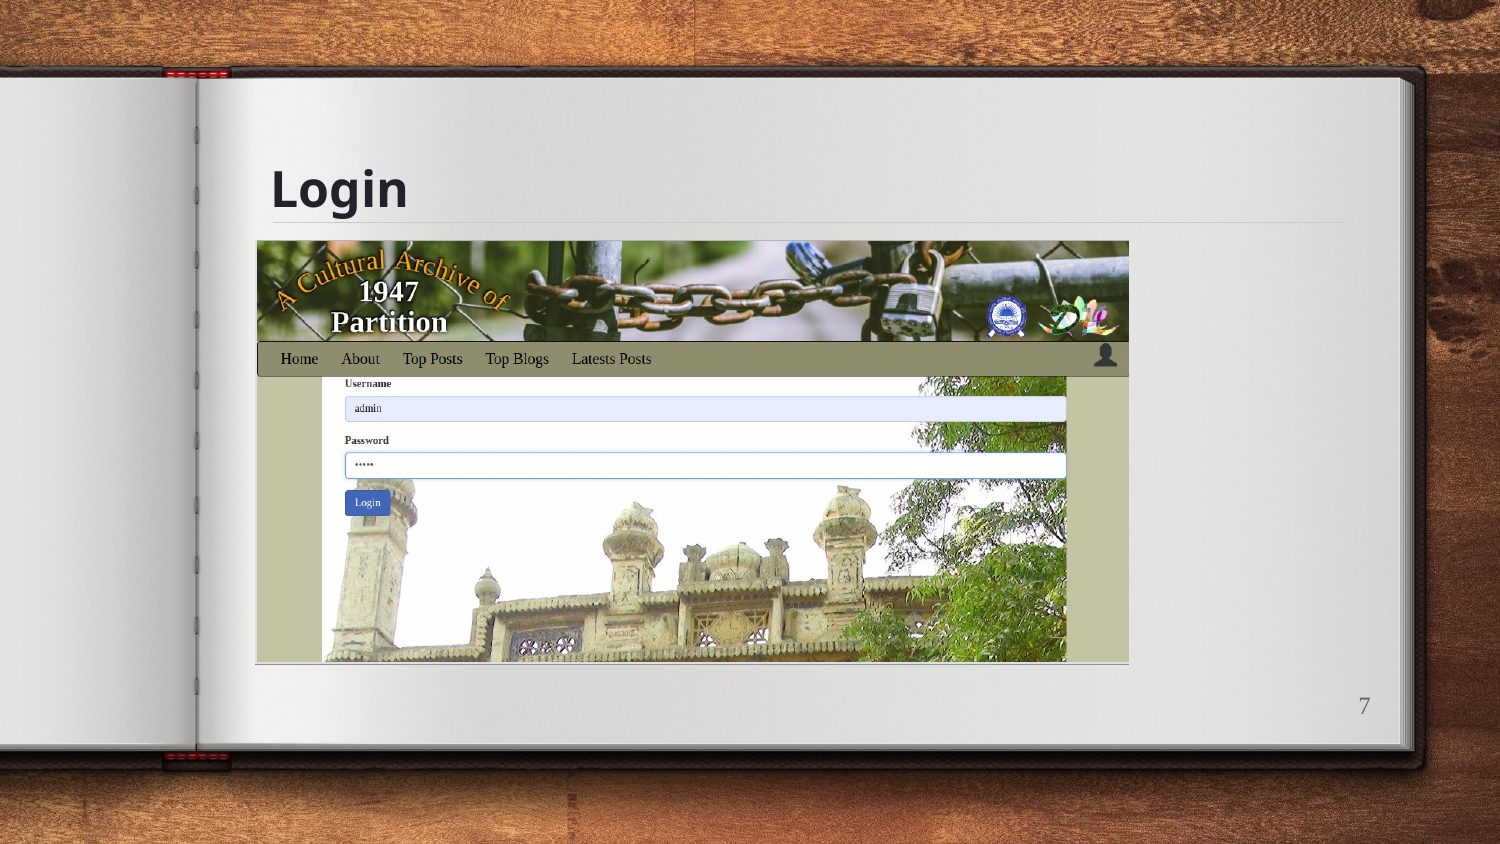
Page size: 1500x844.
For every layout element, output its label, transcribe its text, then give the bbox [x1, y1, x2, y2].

slide_number ‹#› [1295, 672, 1386, 737]
picture [0, 0, 1500, 844]
title Login [255, 117, 1341, 233]
